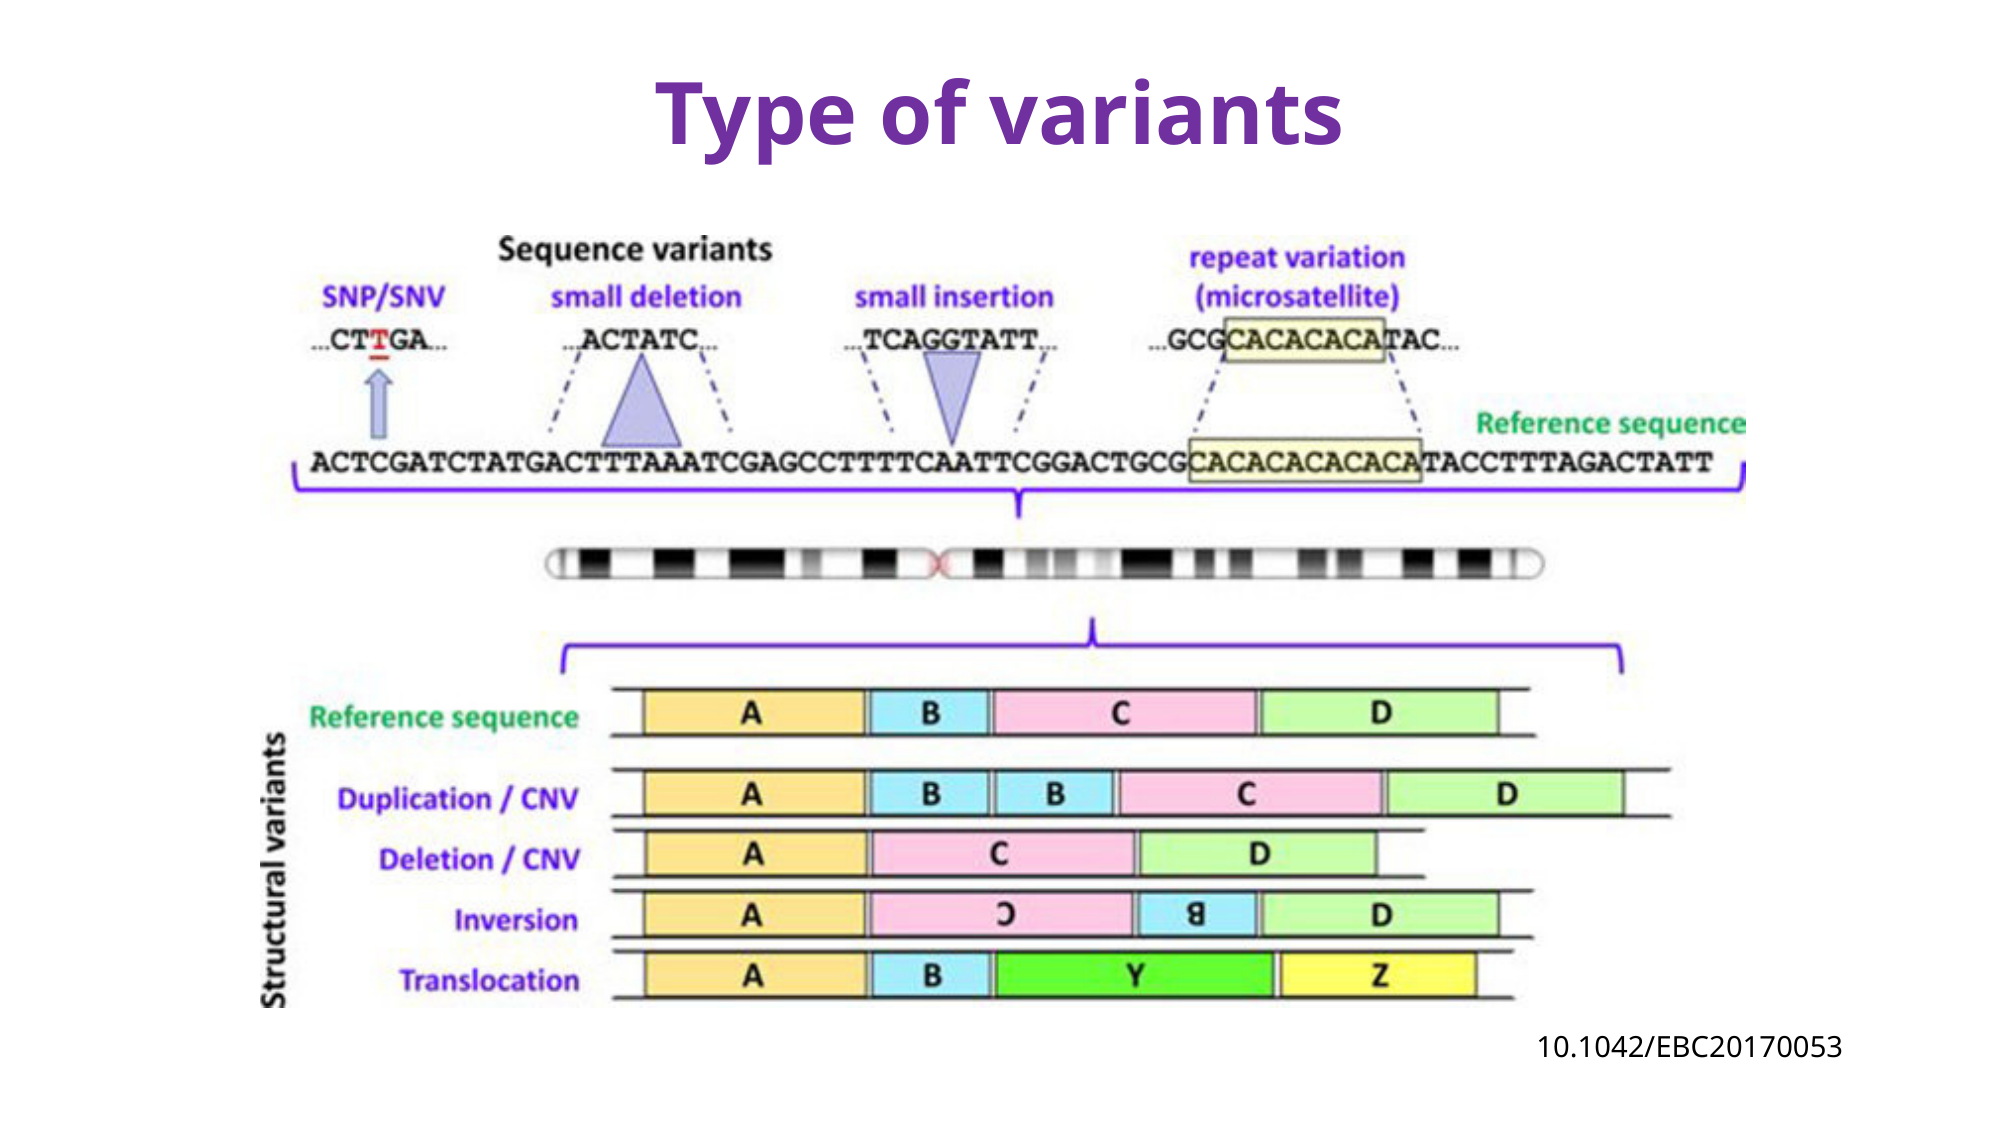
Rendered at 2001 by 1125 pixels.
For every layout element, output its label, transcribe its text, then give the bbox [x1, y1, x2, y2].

picture [260, 235, 1746, 1008]
text_box Type of variants [137, 61, 1863, 171]
text_box 10.1042/EBC20170053 [1514, 1020, 1976, 1071]
